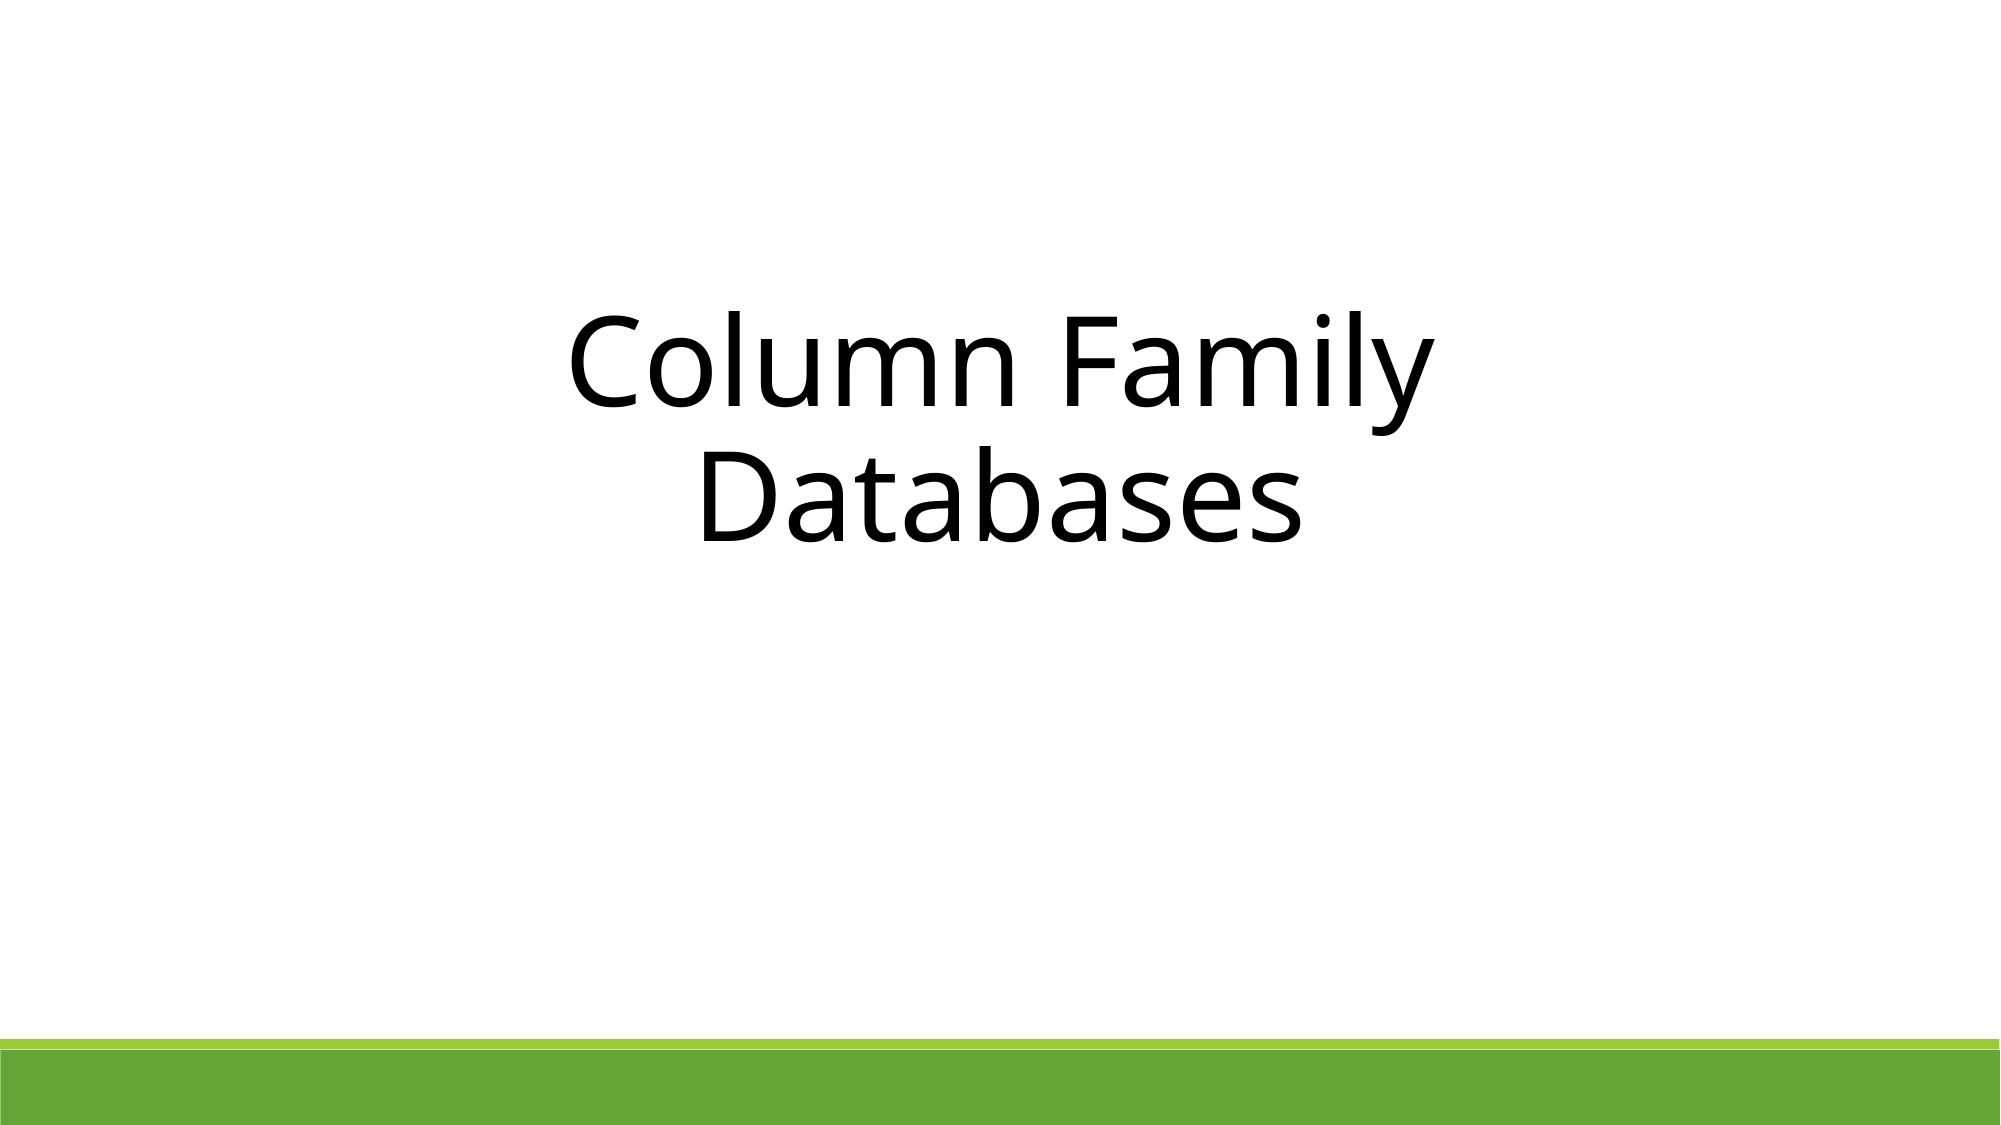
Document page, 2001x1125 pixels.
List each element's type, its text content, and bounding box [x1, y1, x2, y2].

title Column Family Databases [249, 184, 1750, 576]
